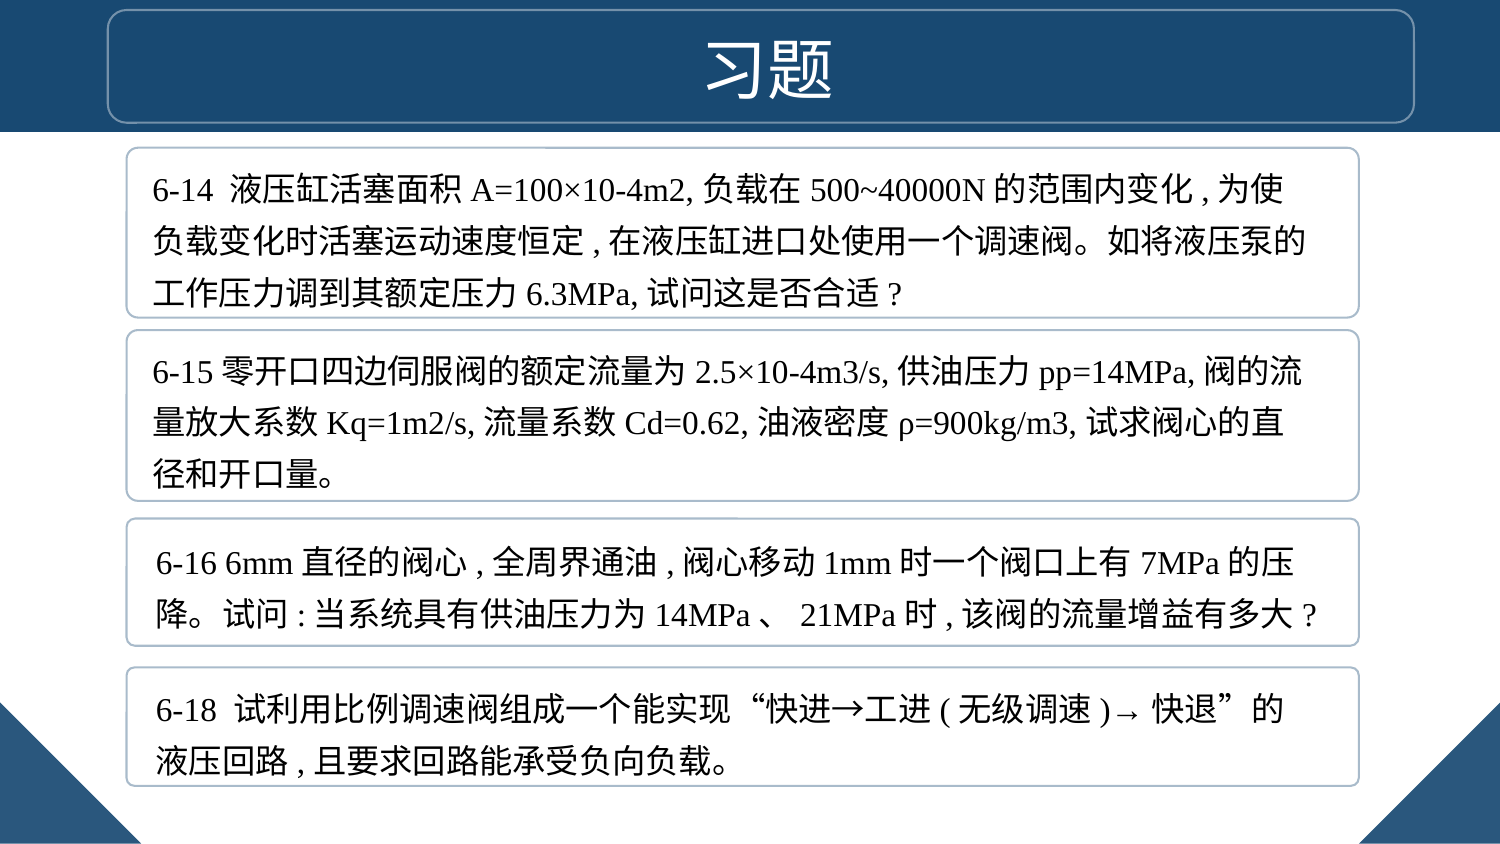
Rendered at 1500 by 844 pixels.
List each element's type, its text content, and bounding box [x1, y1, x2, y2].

text_box 6-16 6mm直径的阀心,全周界通油,阀心移动1mm时一个阀口上有7MPa的压降。试问:当系统具有供油压力为14MPa、21MPa时,该阀的流量增益有多大? [141, 521, 1327, 641]
text_box [106, 8, 1416, 124]
text_box [125, 666, 1360, 787]
text_box 6-14 液压缸活塞面积A=100×10-4m2,负载在500~40000N的范围内变化,为使负载变化时活塞运动速度恒定,在液压缸进口处使用一个调速阀。如将液压泵的工作压力调到其额定压力6.3MPa,试问这是否合适? [137, 149, 1327, 320]
text_box 6-15零开口四边伺服阀的额定流量为2.5×10-4m3/s,供油压力pp=14MPa,阀的流量放大系数Kq=1m2/s,流量系数Cd=0.62,油液密度ρ=900kg/m3,试求阀心的直径和开口量。 [137, 330, 1327, 501]
text_box [1357, 701, 1500, 844]
text_box [125, 329, 1360, 502]
text_box [125, 146, 1360, 319]
text_box 6-18 试利用比例调速阀组成一个能实现“快进→工进(无级调速)→快退”的液压回路,且要求回路能承受负向负载。 [141, 668, 1327, 787]
text_box [0, 700, 144, 844]
text_box [125, 517, 1360, 647]
